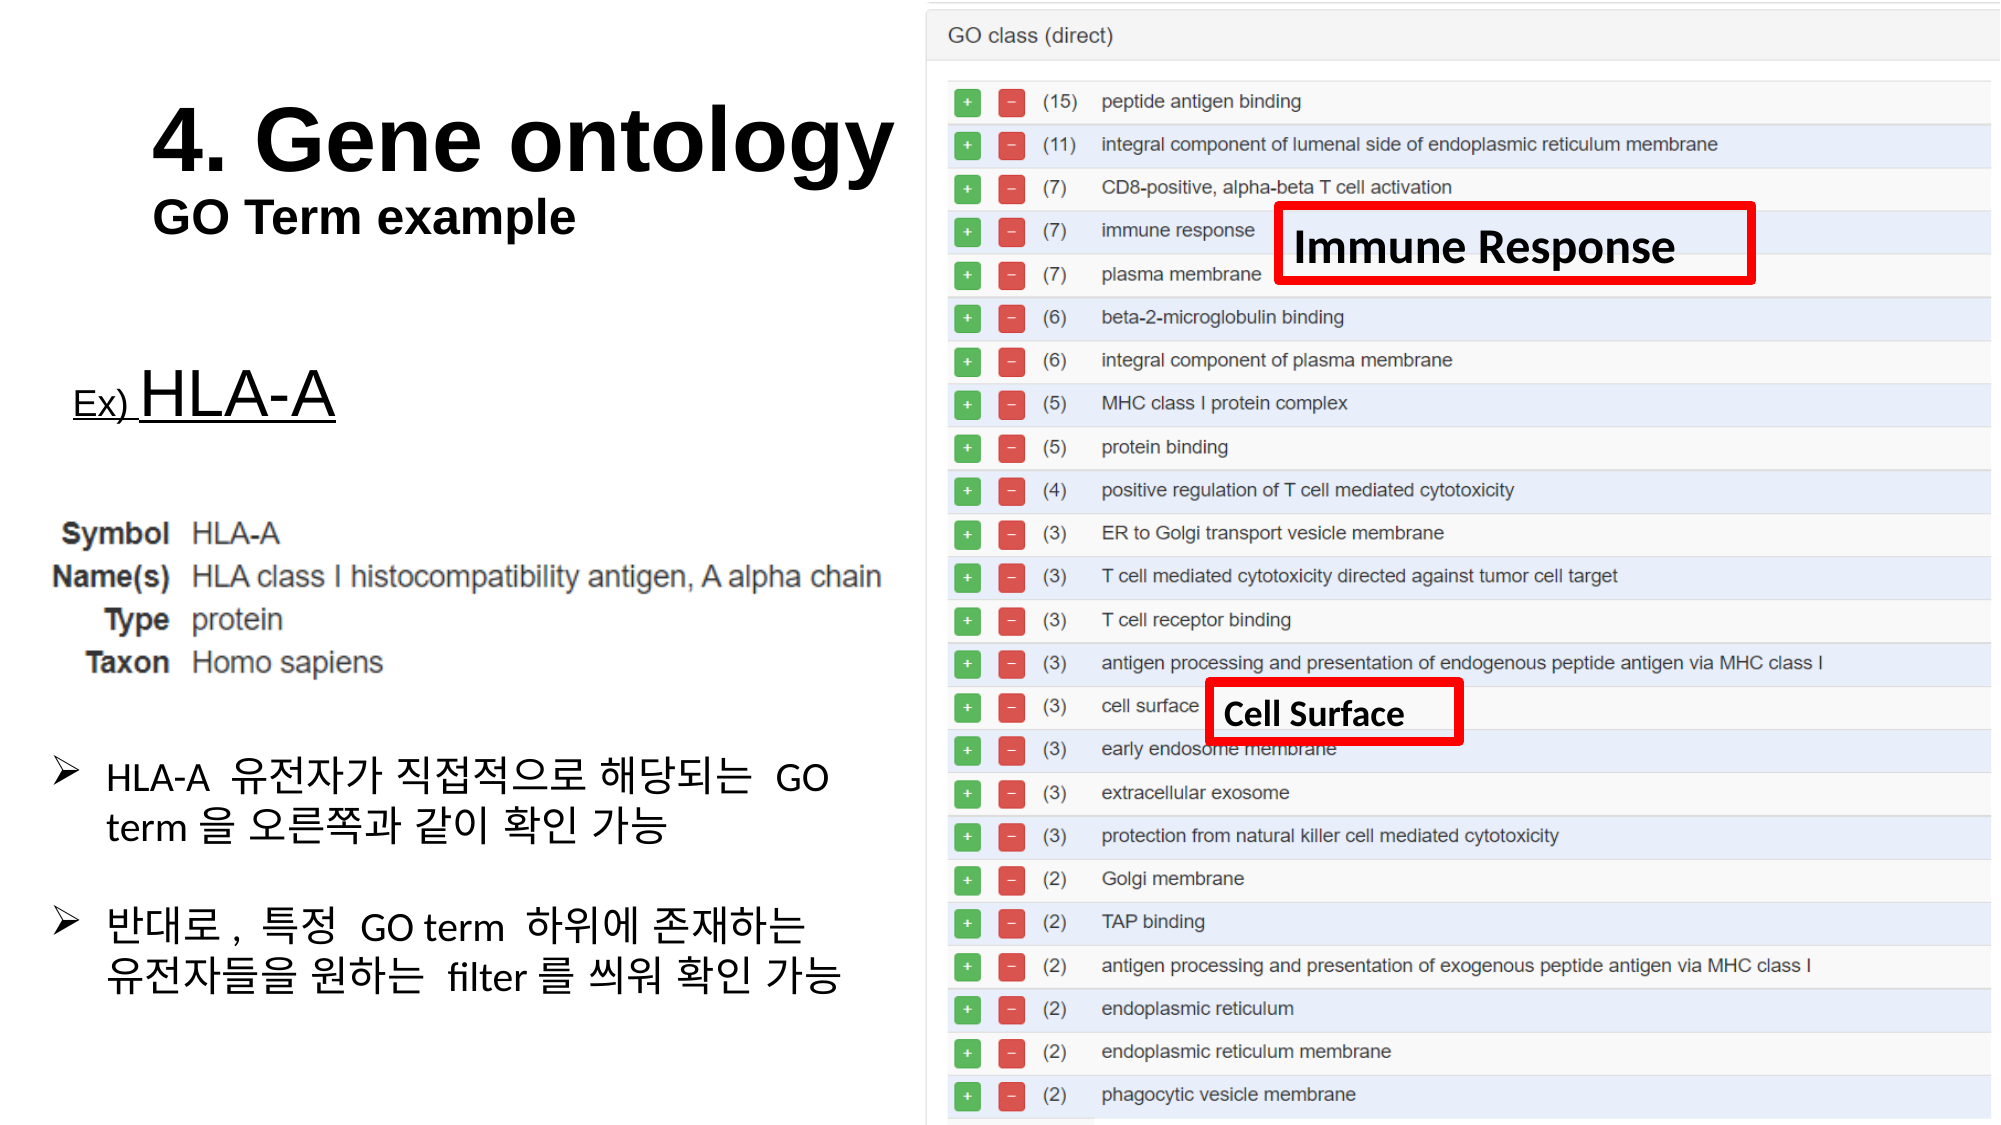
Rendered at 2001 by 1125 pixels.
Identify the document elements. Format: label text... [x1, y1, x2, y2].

picture [15, 2, 2000, 1125]
text_box HLA-A 유전자가 직접적으로 해당되는 GO term을 오른쪽과 같이 확인 가능 반대로, 특정 GO term 하위에 존재하는 유전자들을 원하는 filter를 씌워 확인 가능 [35, 742, 918, 1008]
title 4. Gene ontology analysis GO Term example [137, 59, 918, 278]
text_box Ex) HLA-A [57, 342, 376, 437]
